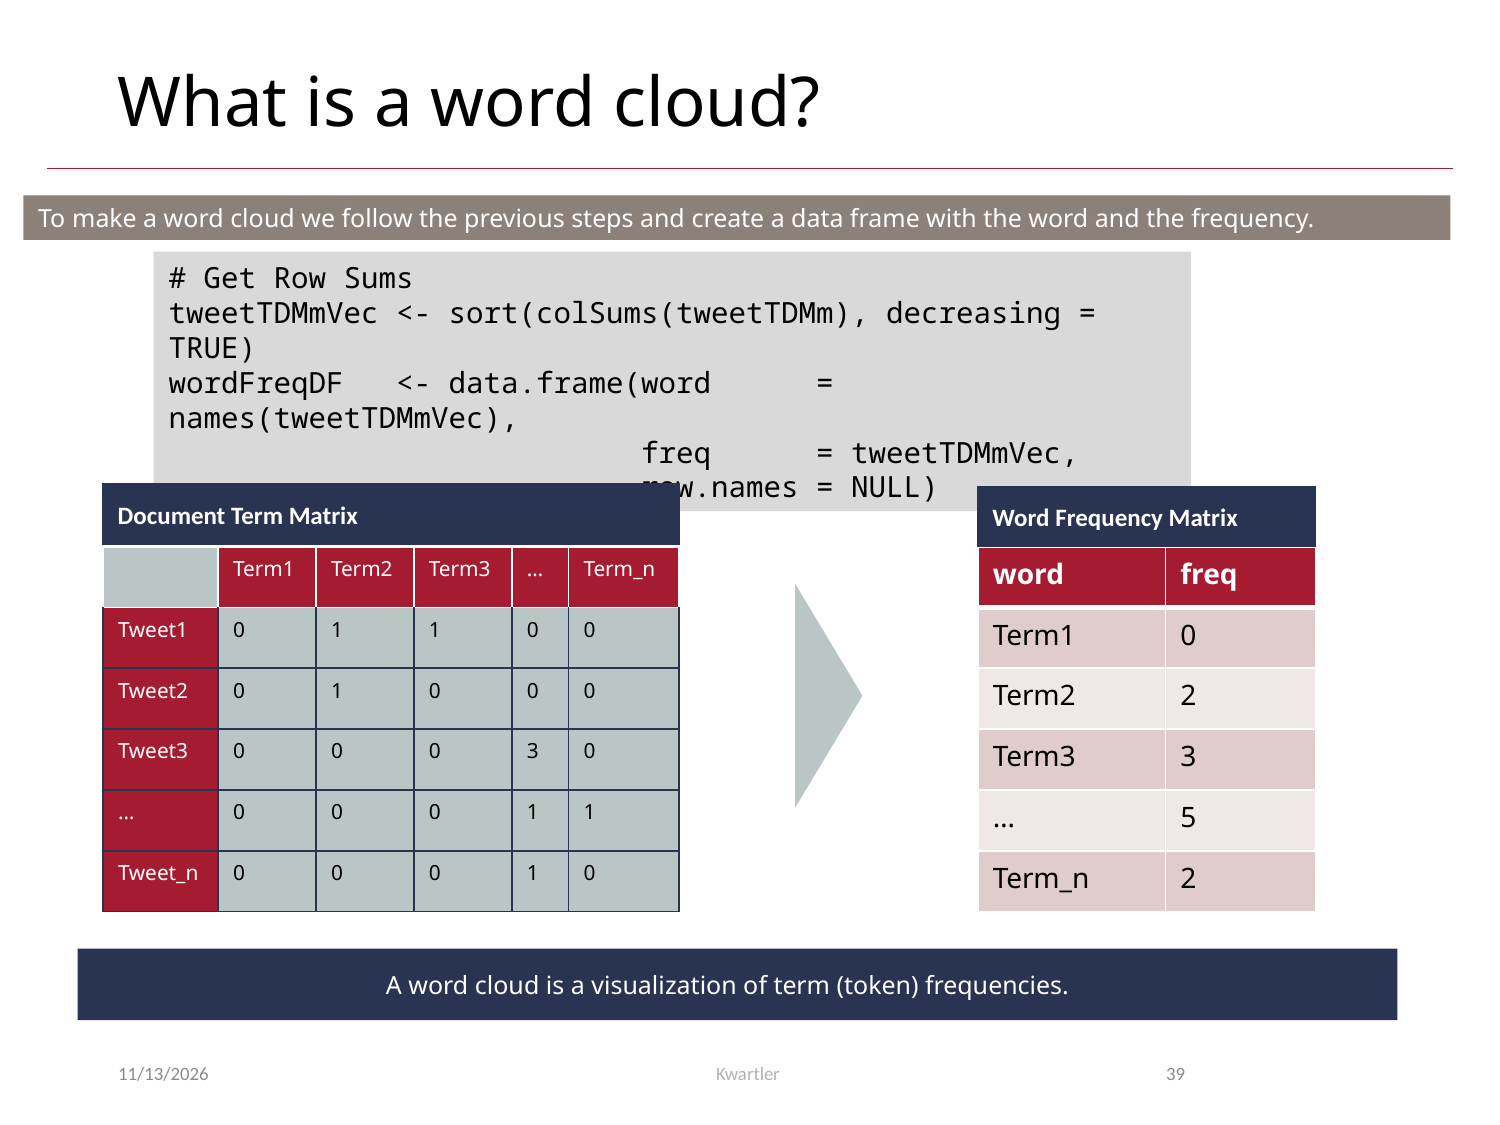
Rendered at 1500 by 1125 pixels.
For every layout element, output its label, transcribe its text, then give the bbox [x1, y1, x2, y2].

table_cell 0 [569, 852, 678, 911]
table_cell Term2 [979, 669, 1165, 728]
table_cell 0 [513, 669, 568, 728]
text_box To make a word cloud we follow the previous steps and create a data frame with the word and the frequency. [23, 195, 1451, 240]
table_cell 0 [569, 608, 678, 667]
table_cell 2 [1166, 852, 1315, 911]
table_cell 1 [513, 852, 568, 911]
table_header word [979, 548, 1165, 605]
table_cell 0 [513, 608, 568, 667]
table_cell 1 [513, 791, 568, 850]
table_header Term3 [415, 548, 511, 607]
table_cell 0 [415, 852, 511, 911]
table_cell Term1 [979, 610, 1165, 667]
table_cell 1 [415, 608, 511, 667]
text_box Word Frequency Matrix [977, 486, 1316, 548]
table_cell … [979, 791, 1165, 850]
text_box A word cloud is a visualization of term (token) frequencies. [77, 948, 1398, 1021]
table_cell 0 [415, 791, 511, 850]
table_cell Term_n [979, 852, 1165, 911]
table_cell 0 [317, 730, 413, 789]
table_cell Tweet_n [104, 852, 217, 911]
table_header Term2 [317, 548, 413, 607]
text_box # Get Row Sums tweetTDMmVec <- sort(colSums(tweetTDMm), decreasing = TRUE) wordFreqDF <- data.frame(word = names(tweetTDMmVec), freq = tweetTDMmVec, row.names = NULL) [153, 251, 1191, 512]
table_cell 0 [219, 608, 315, 667]
table_header Term1 [219, 548, 315, 607]
table_cell 0 [219, 791, 315, 850]
table_cell Tweet2 [104, 669, 217, 728]
table_cell 3 [513, 730, 568, 789]
table_cell Tweet3 [104, 730, 217, 789]
table_cell 5 [1166, 791, 1315, 850]
table_cell 0 [219, 852, 315, 911]
table_cell 0 [219, 730, 315, 789]
table_cell Term3 [979, 730, 1165, 789]
table_cell 1 [317, 608, 413, 667]
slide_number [103, 1042, 441, 1103]
table_cell 0 [569, 730, 678, 789]
table_cell 2 [1166, 669, 1315, 728]
table_cell 1 [569, 791, 678, 850]
table_cell 0 [415, 669, 511, 728]
table_cell 0 [317, 852, 413, 911]
footer Kwartler [496, 1042, 1004, 1103]
table_header Term_n [569, 548, 678, 607]
table_cell 0 [1166, 610, 1315, 667]
table_cell 1 [317, 669, 413, 728]
table_cell 3 [1166, 730, 1315, 789]
table_cell Tweet1 [104, 608, 217, 667]
slide_number 39 [1059, 1042, 1200, 1103]
table_header … [513, 548, 568, 607]
table_cell 0 [569, 669, 678, 728]
text_box Document Term Matrix [102, 483, 680, 545]
table_header [104, 548, 217, 607]
table_cell … [104, 791, 217, 850]
text_box [795, 583, 863, 808]
title What is a word cloud? [103, 59, 1397, 157]
table_cell 0 [317, 791, 413, 850]
table_cell 0 [415, 730, 511, 789]
table_cell 0 [219, 669, 315, 728]
table_header freq [1166, 548, 1315, 605]
